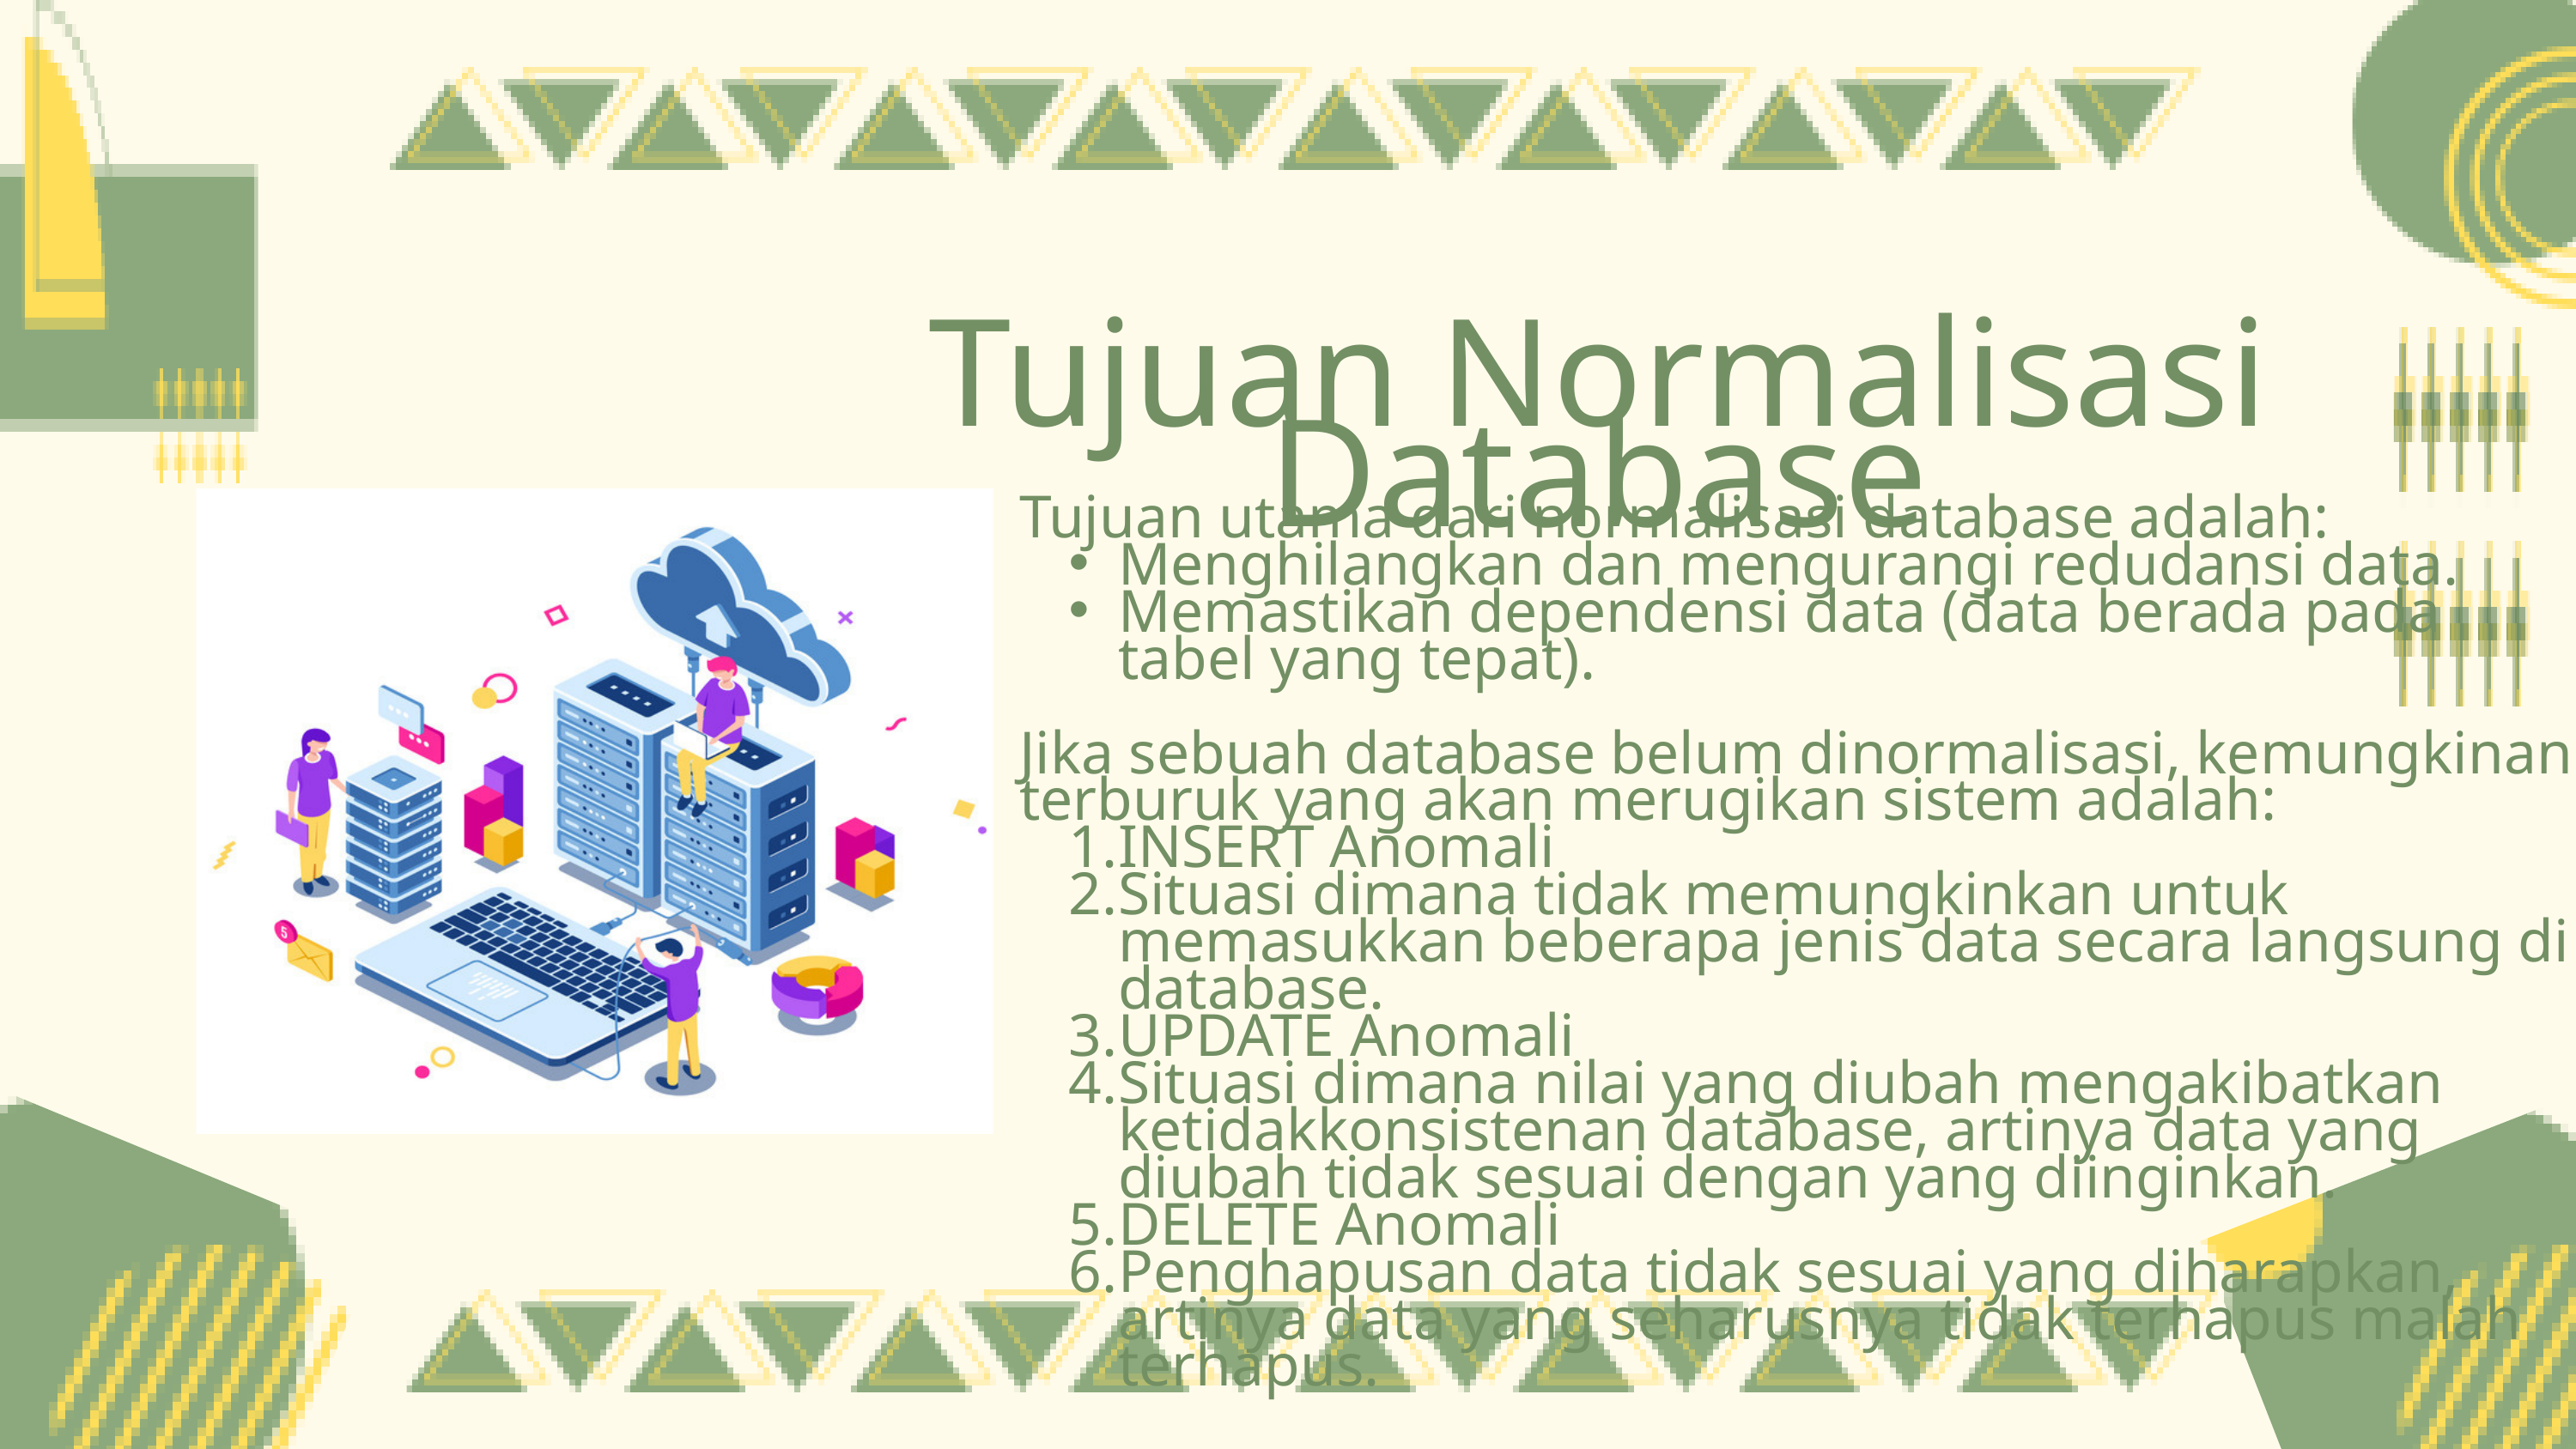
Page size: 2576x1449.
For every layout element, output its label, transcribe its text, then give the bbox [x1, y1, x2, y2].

text_box [868, 67, 1313, 170]
text_box [406, 1289, 885, 1392]
text_box [1757, 67, 2201, 170]
text_box [1313, 67, 1757, 170]
text_box [196, 488, 993, 1135]
text_box [2352, 0, 2576, 309]
text_box Tujuan Normalisasi Database [803, 354, 2394, 658]
text_box [0, 1089, 380, 1449]
text_box Tujuan utama dari normalisasi database adalah: Menghilangkan dan mengurangi redudansi data. Memastikan dependensi data (data berada pada tabel yang tepat). Jika sebuah database belum dinormalisasi, kemungkinan terburuk yang akan merugikan sistem adalah: INSERT Anomali Situasi dimana tidak memungkinkan untuk memasukkan beberapa jenis data secara langsung di database. UPDATE Anomali Situasi dimana nilai yang diubah mengakibatkan ketidakkonsistenan database, artinya data yang diubah tidak sesuai dengan yang diinginkan. DELETE Anomali Penghapusan data tidak sesuai yang diharapkan, artinya data yang seharusnya tidak terhapus malah terhapus. [1019, 502, 2576, 1449]
text_box [0, 0, 258, 483]
text_box [390, 67, 868, 170]
text_box [885, 1289, 1019, 1392]
text_box [2393, 327, 2530, 502]
